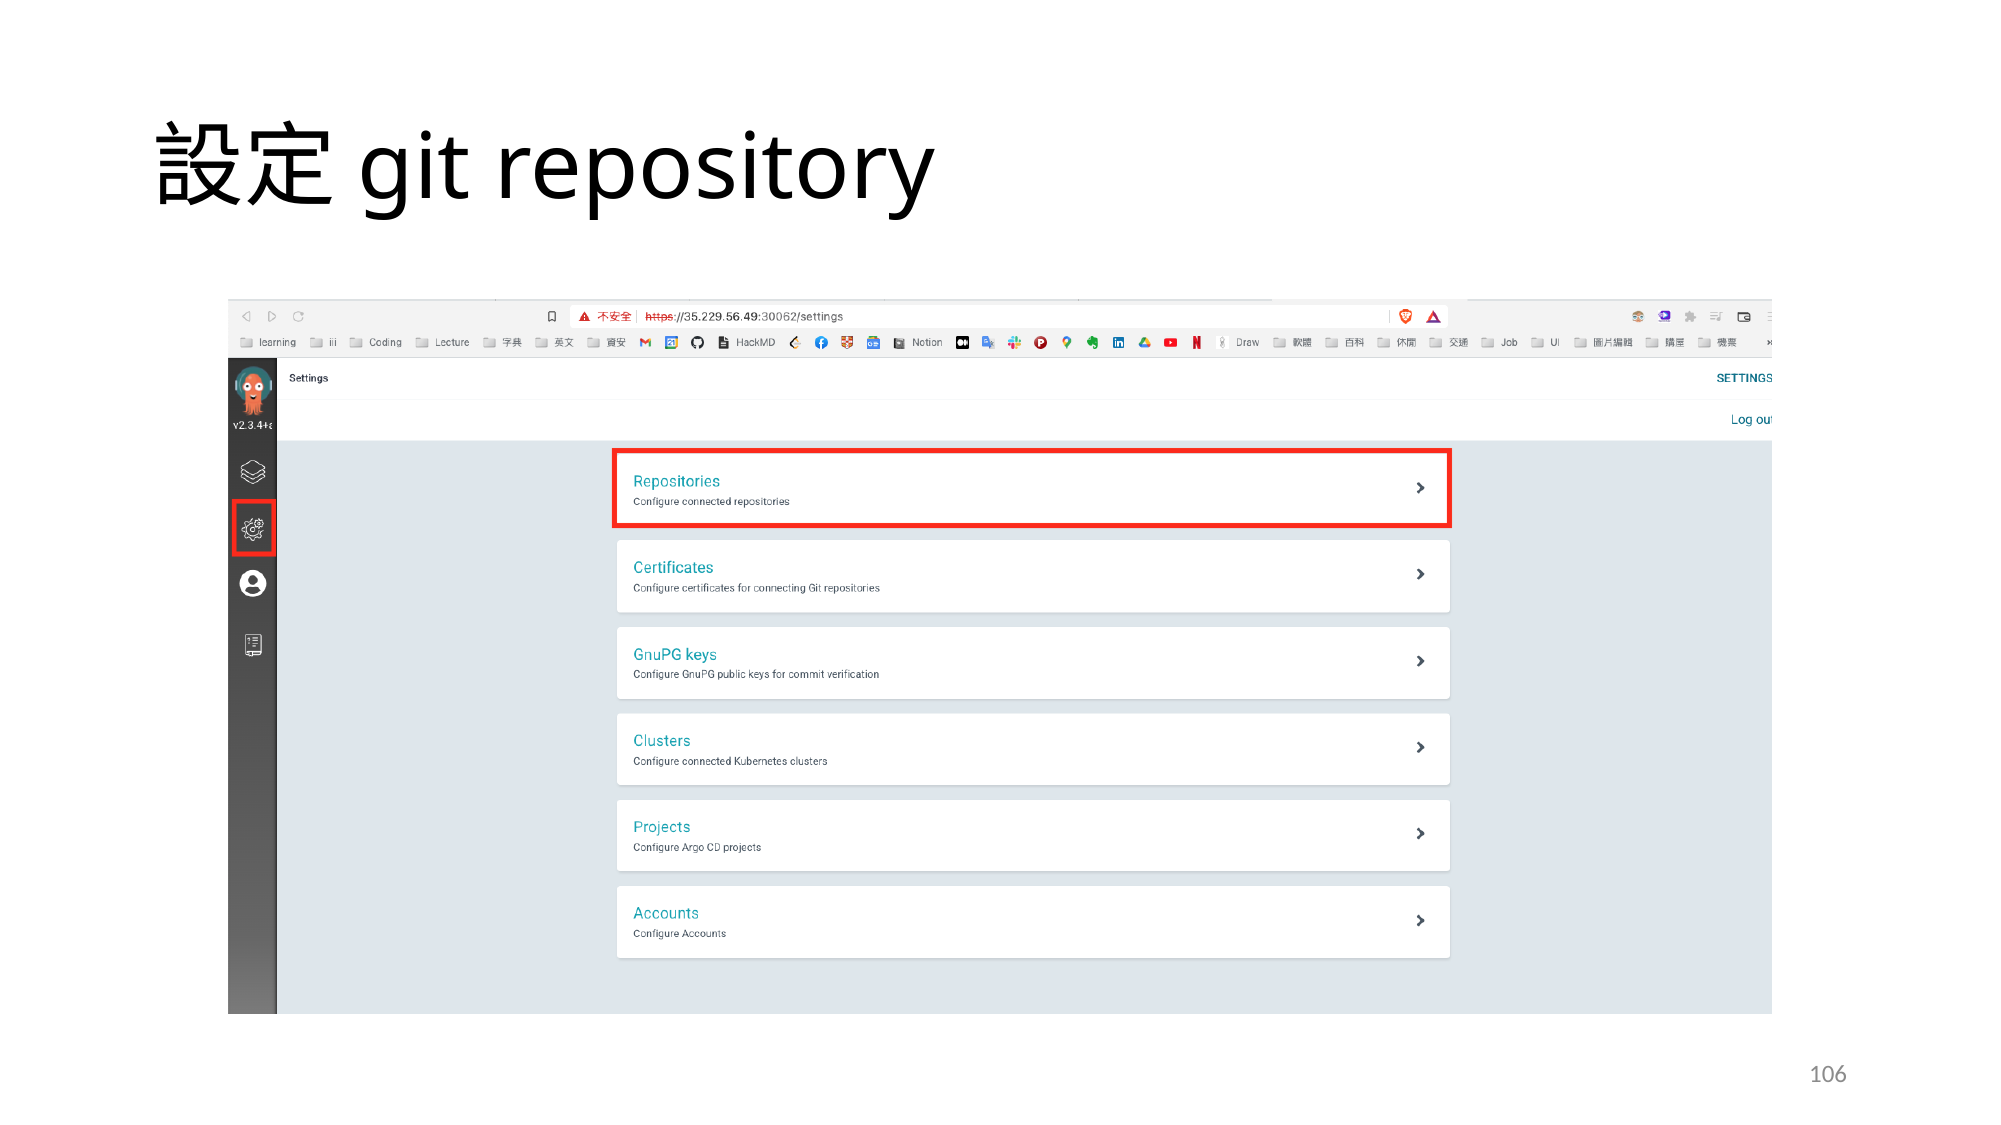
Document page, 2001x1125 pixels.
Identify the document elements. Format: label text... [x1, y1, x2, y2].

title 設定git repository [137, 59, 1863, 278]
slide_number 106 [1412, 1042, 1863, 1103]
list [228, 299, 1772, 1014]
